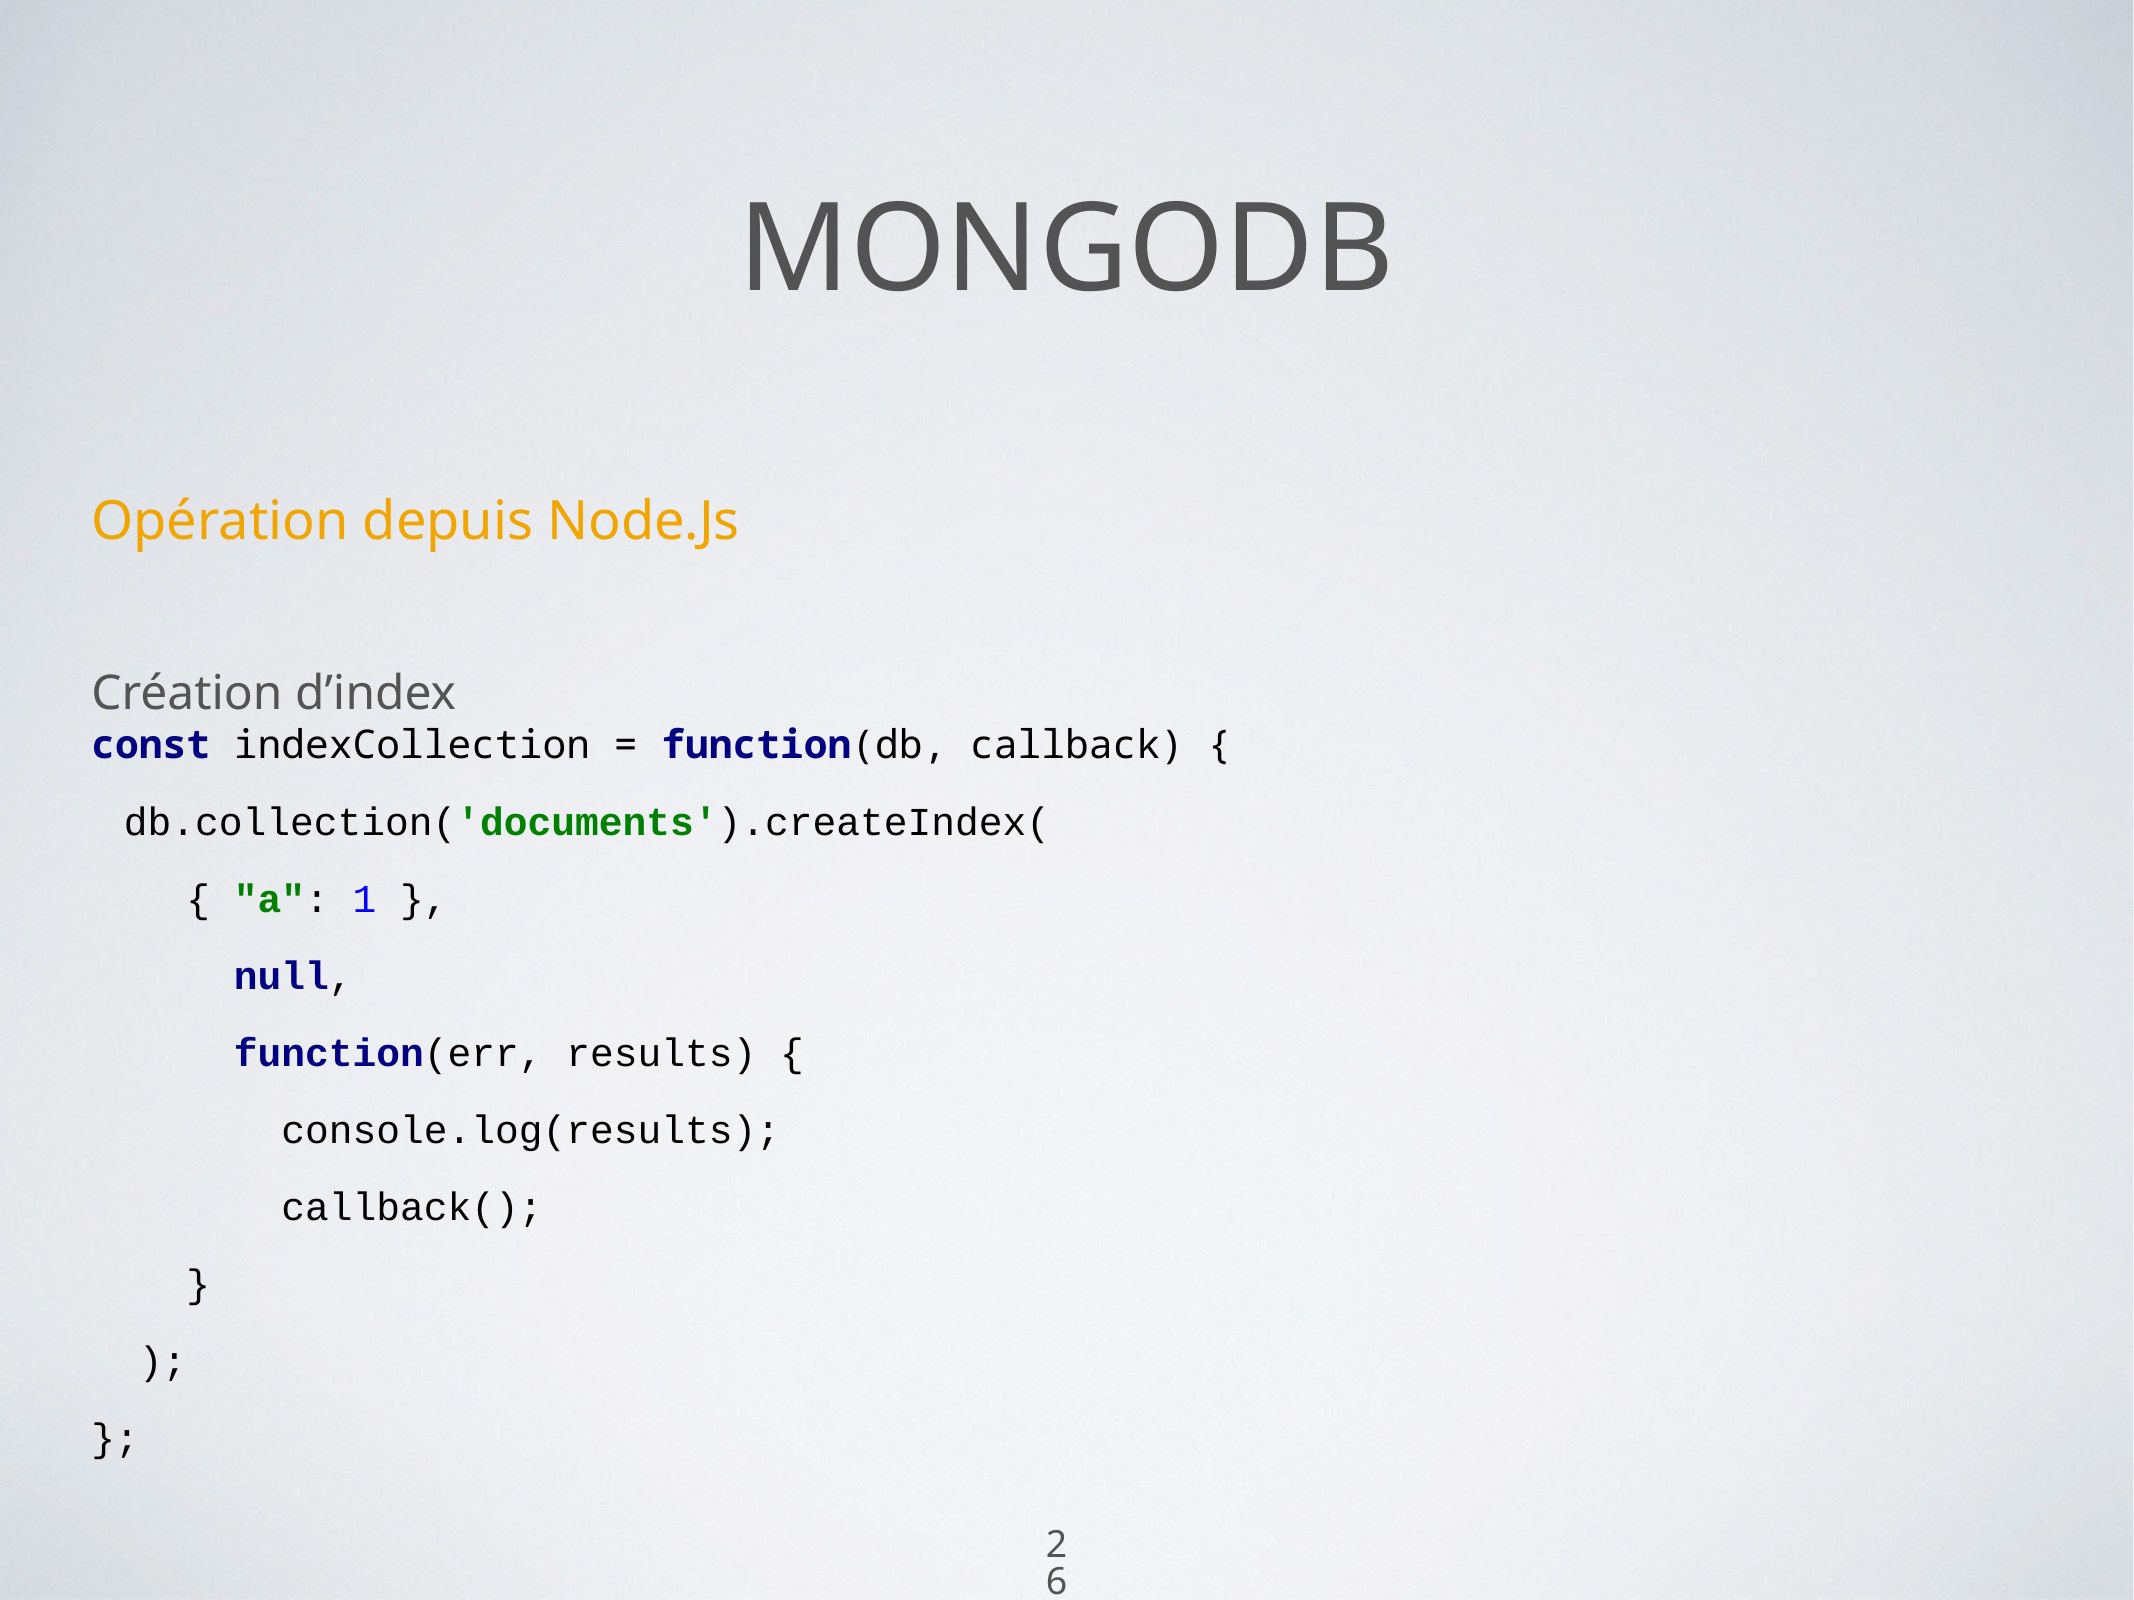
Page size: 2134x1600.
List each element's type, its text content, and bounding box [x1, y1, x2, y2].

picture [0, 0, 2134, 1600]
title Mongodb [57, 41, 2076, 443]
text_box Opération depuis Node.Js Création d’index const indexCollection = function(db, callback) { db.collection('documents').createIndex( { "a": 1 }, null, function(err, results) { console.log(results); callback(); } ); }; [83, 281, 1787, 1468]
slide_number 26 [1036, 1520, 1095, 1580]
